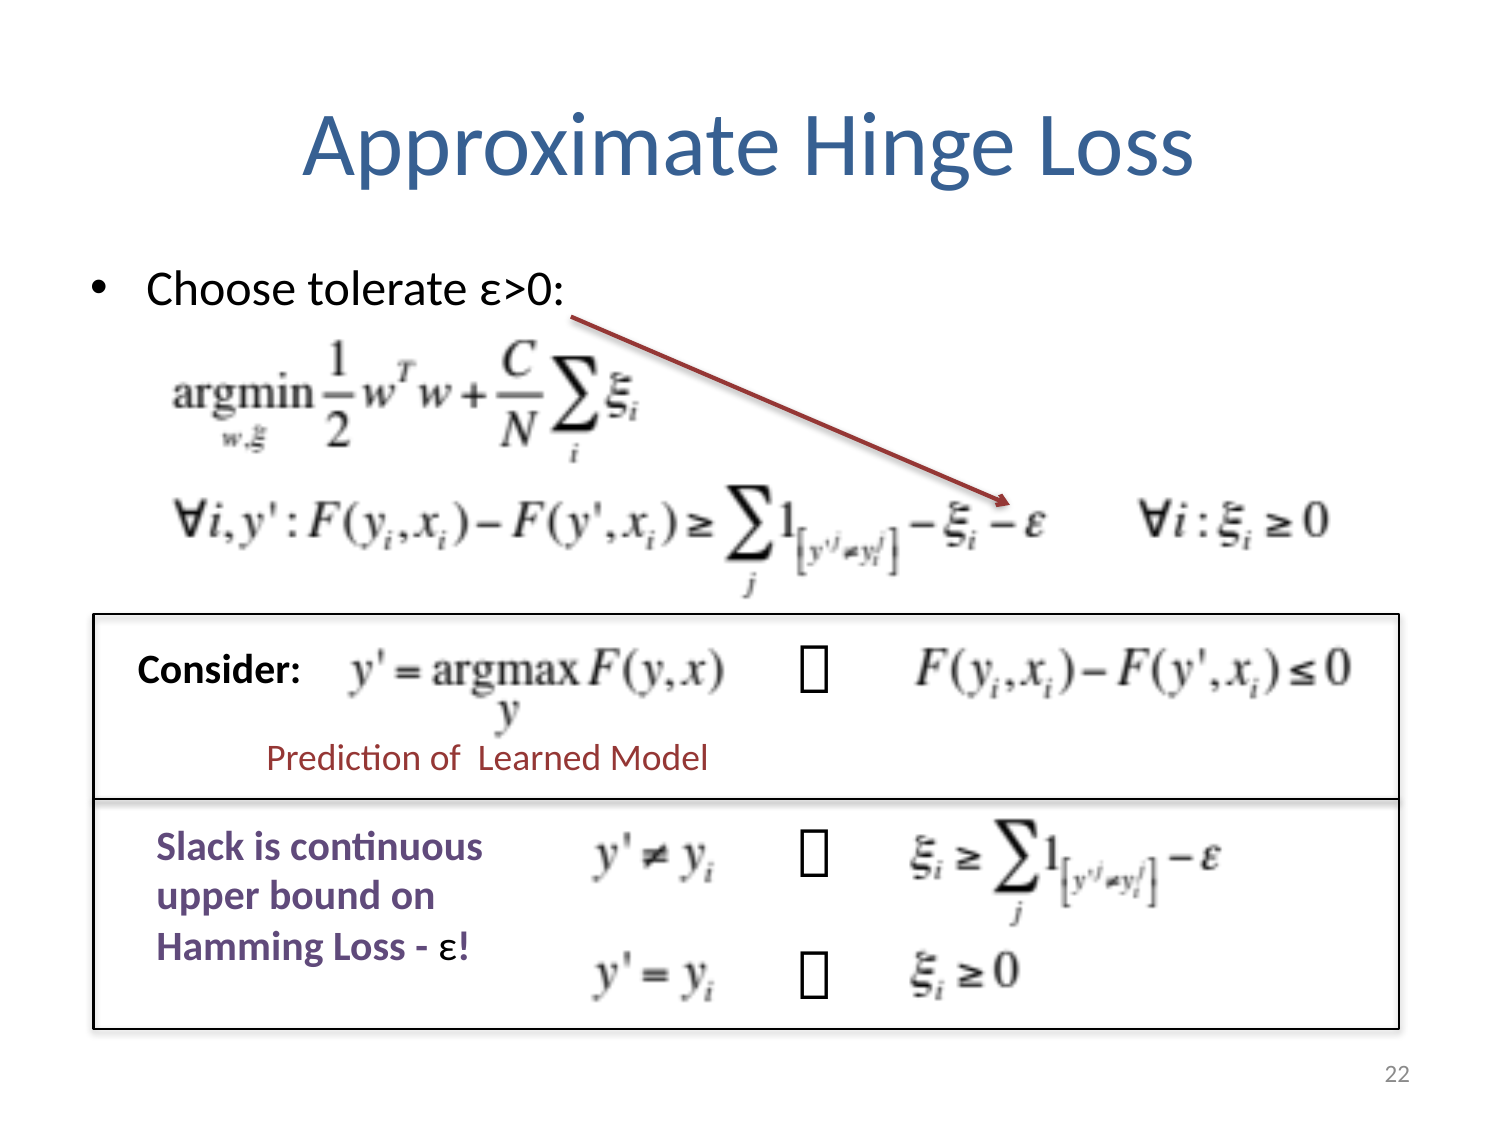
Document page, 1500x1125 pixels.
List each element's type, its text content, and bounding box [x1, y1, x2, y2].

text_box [570, 316, 1011, 324]
list Choose tolerate ε>0: [75, 248, 1425, 1005]
title Approximate Hinge Loss [75, 45, 1425, 233]
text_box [905, 940, 1024, 1008]
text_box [341, 636, 729, 740]
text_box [586, 820, 719, 891]
slide_number 22 [1074, 1042, 1425, 1103]
text_box [93, 798, 1400, 1030]
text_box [905, 811, 1226, 935]
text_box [586, 938, 719, 1010]
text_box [909, 636, 1358, 707]
text_box [93, 613, 1400, 798]
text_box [166, 325, 1332, 603]
